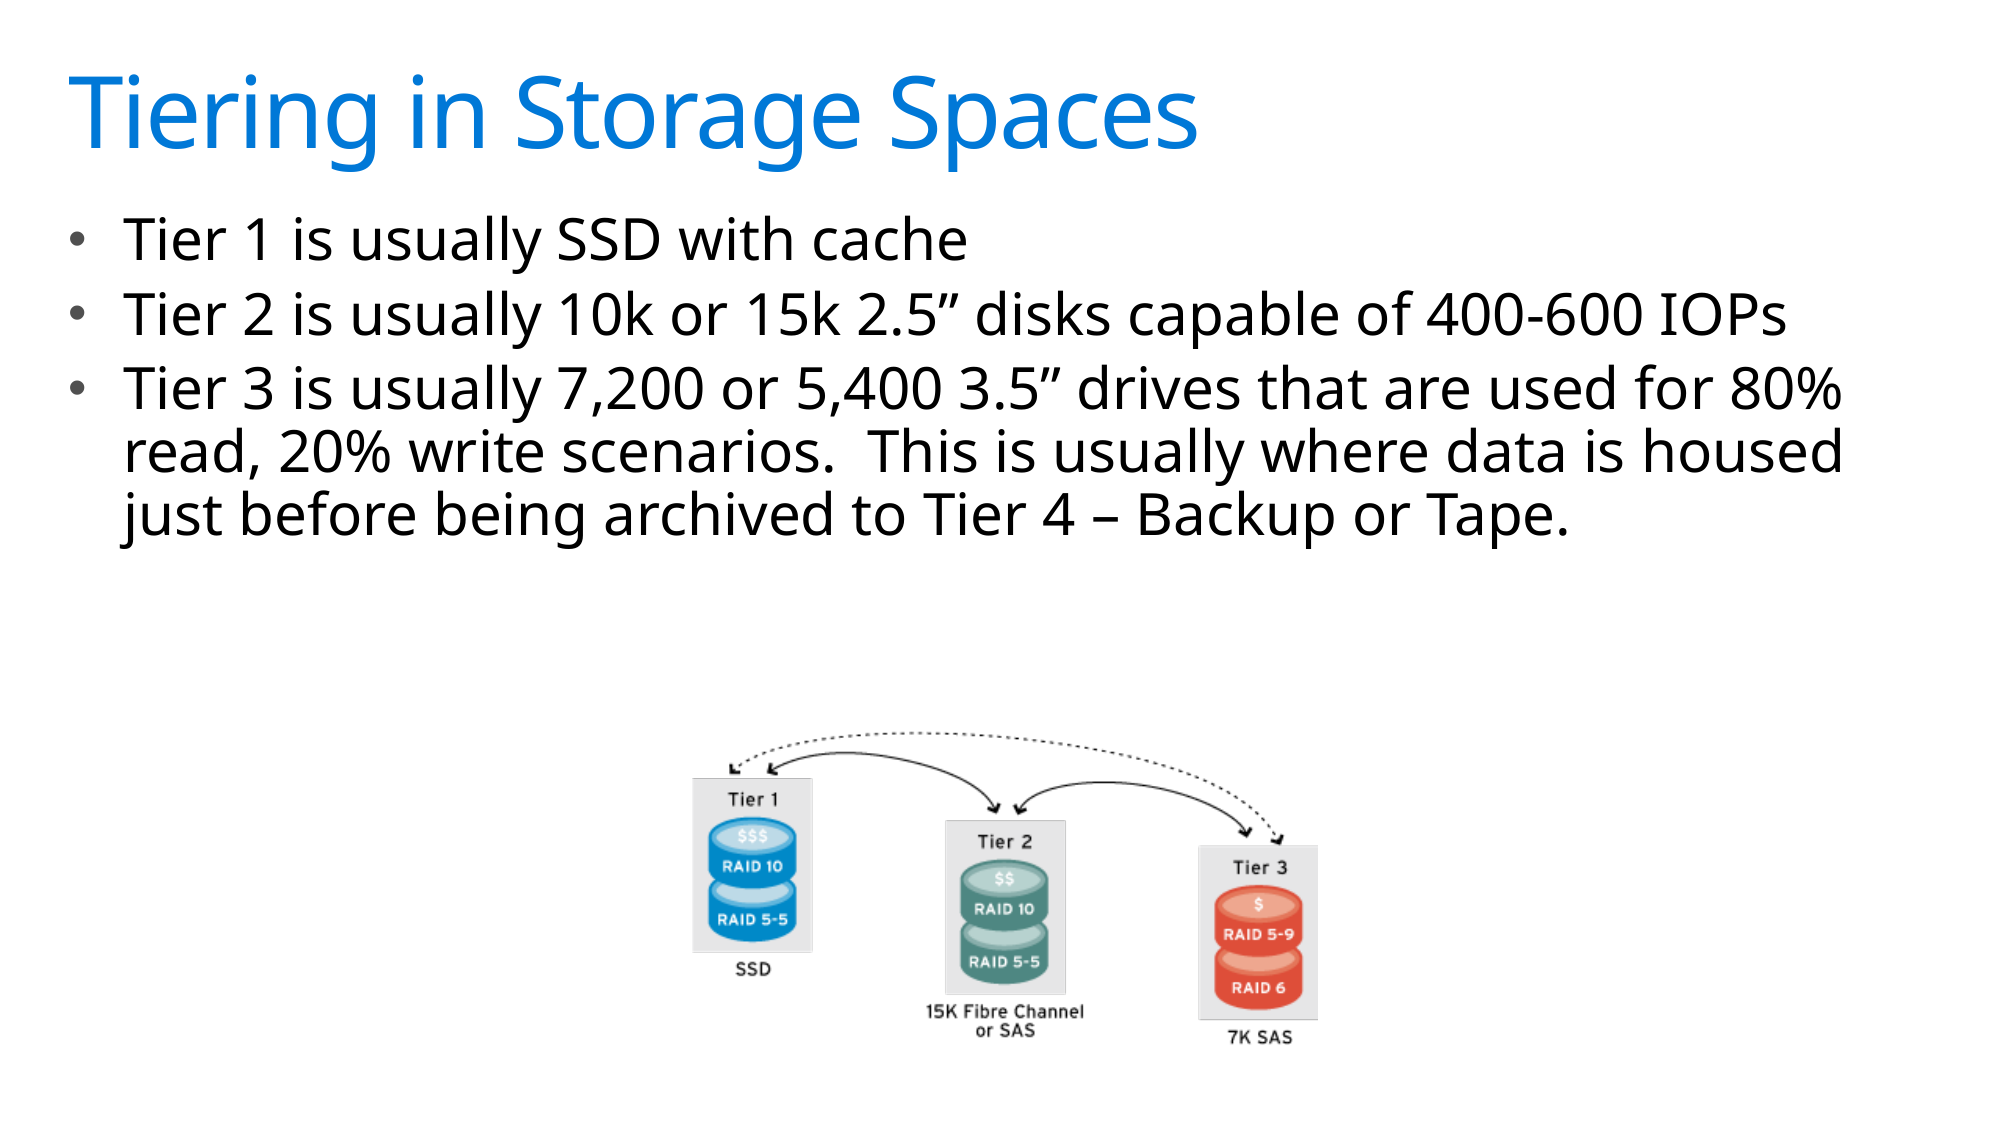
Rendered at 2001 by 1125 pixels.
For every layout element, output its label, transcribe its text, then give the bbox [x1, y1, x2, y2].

title Tiering in Storage Spaces [44, 47, 1957, 196]
list Tier 1 is usually SSD with cache Tier 2 is usually 10k or 15k 2.5” disks capable of 400-600 IOPs Tier 3 is usually 7,200 or 5,400 3.5” drives that are used for 80% read, 20% write scenarios. This is usually where data is housed just before being archived to Tier 4 – Backup or Tape. [44, 196, 1956, 507]
picture [692, 727, 1319, 1065]
